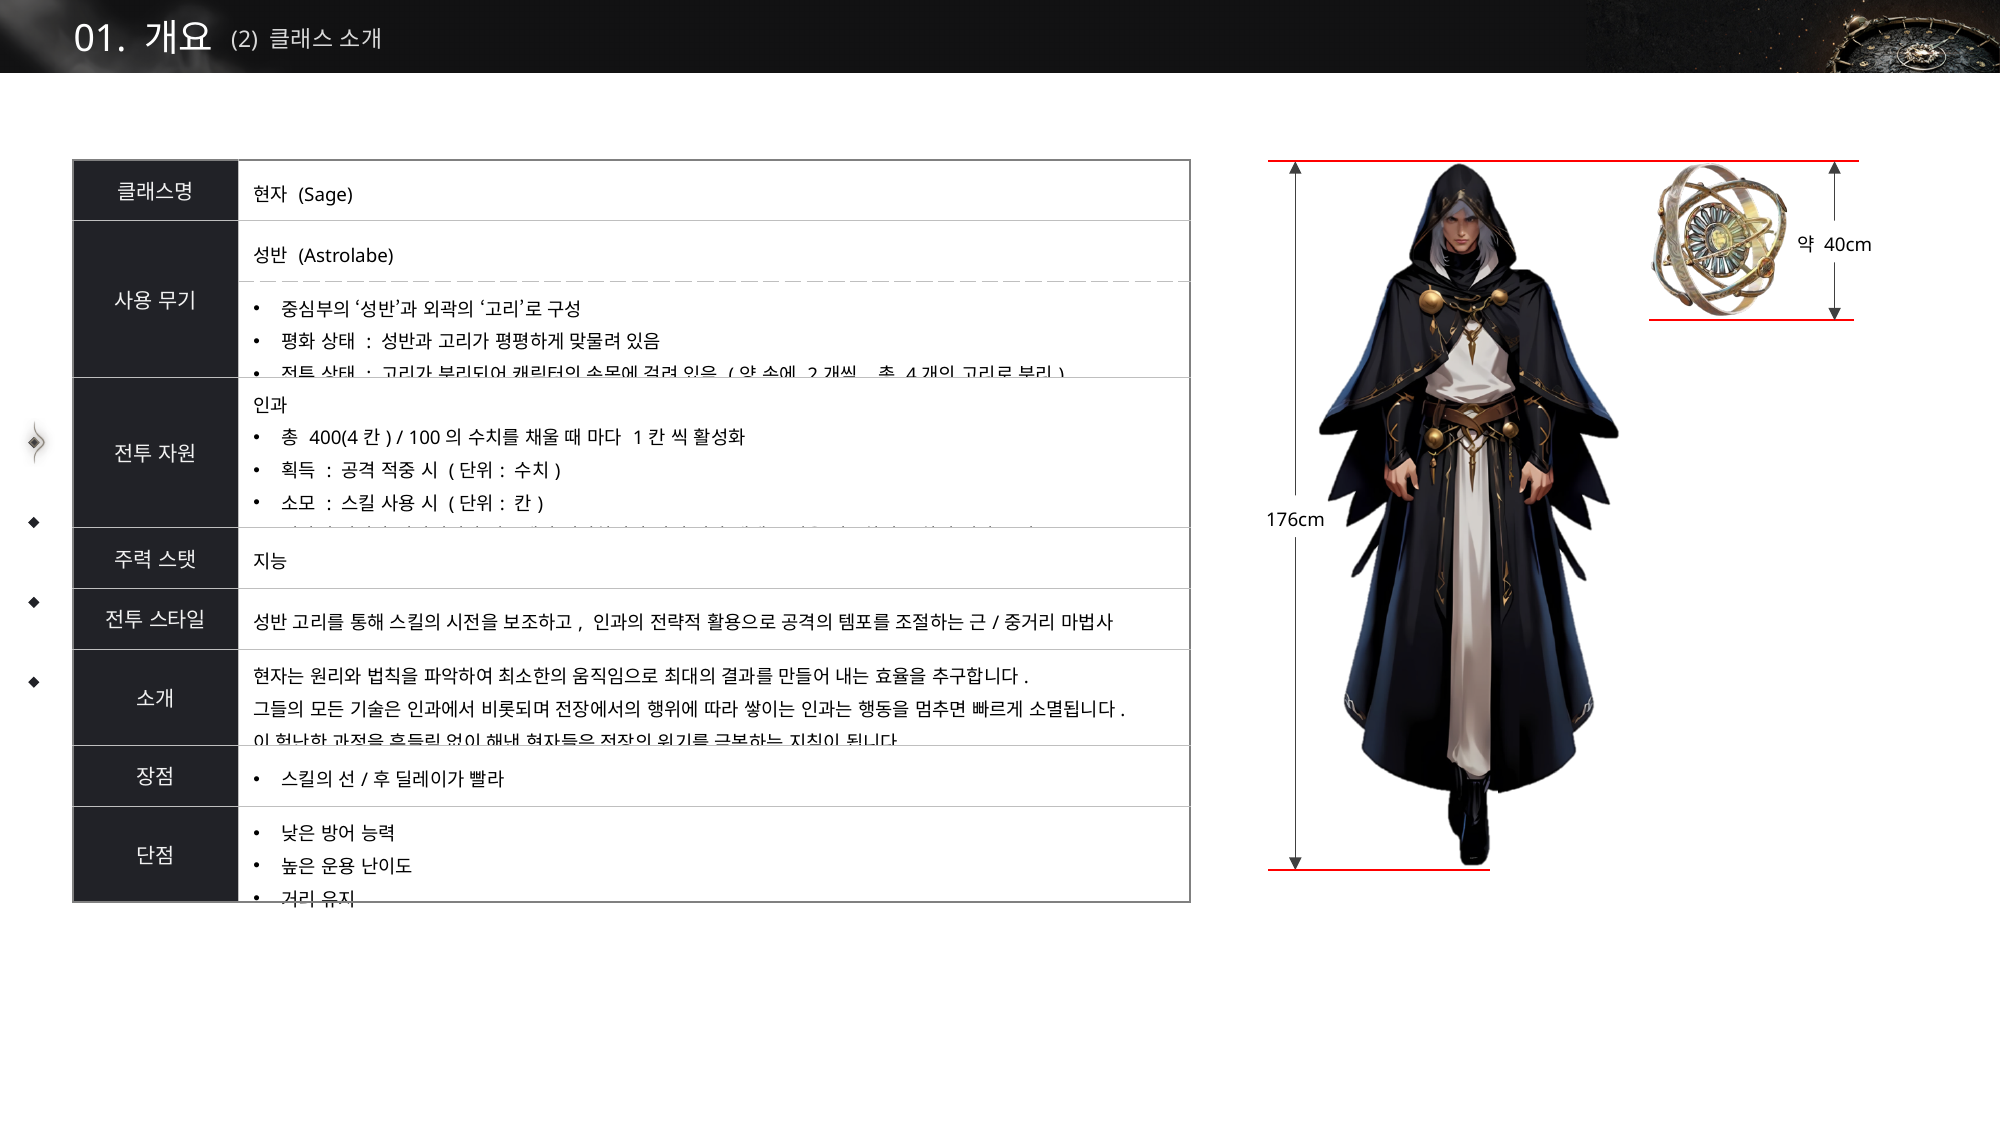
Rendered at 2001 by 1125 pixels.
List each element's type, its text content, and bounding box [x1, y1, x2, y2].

text_box (2) 클래스 소개 [207, 16, 383, 60]
picture [18, 418, 56, 467]
picture [0, 0, 2000, 73]
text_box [1263, 160, 1874, 871]
text_box [71, 71, 1929, 1084]
